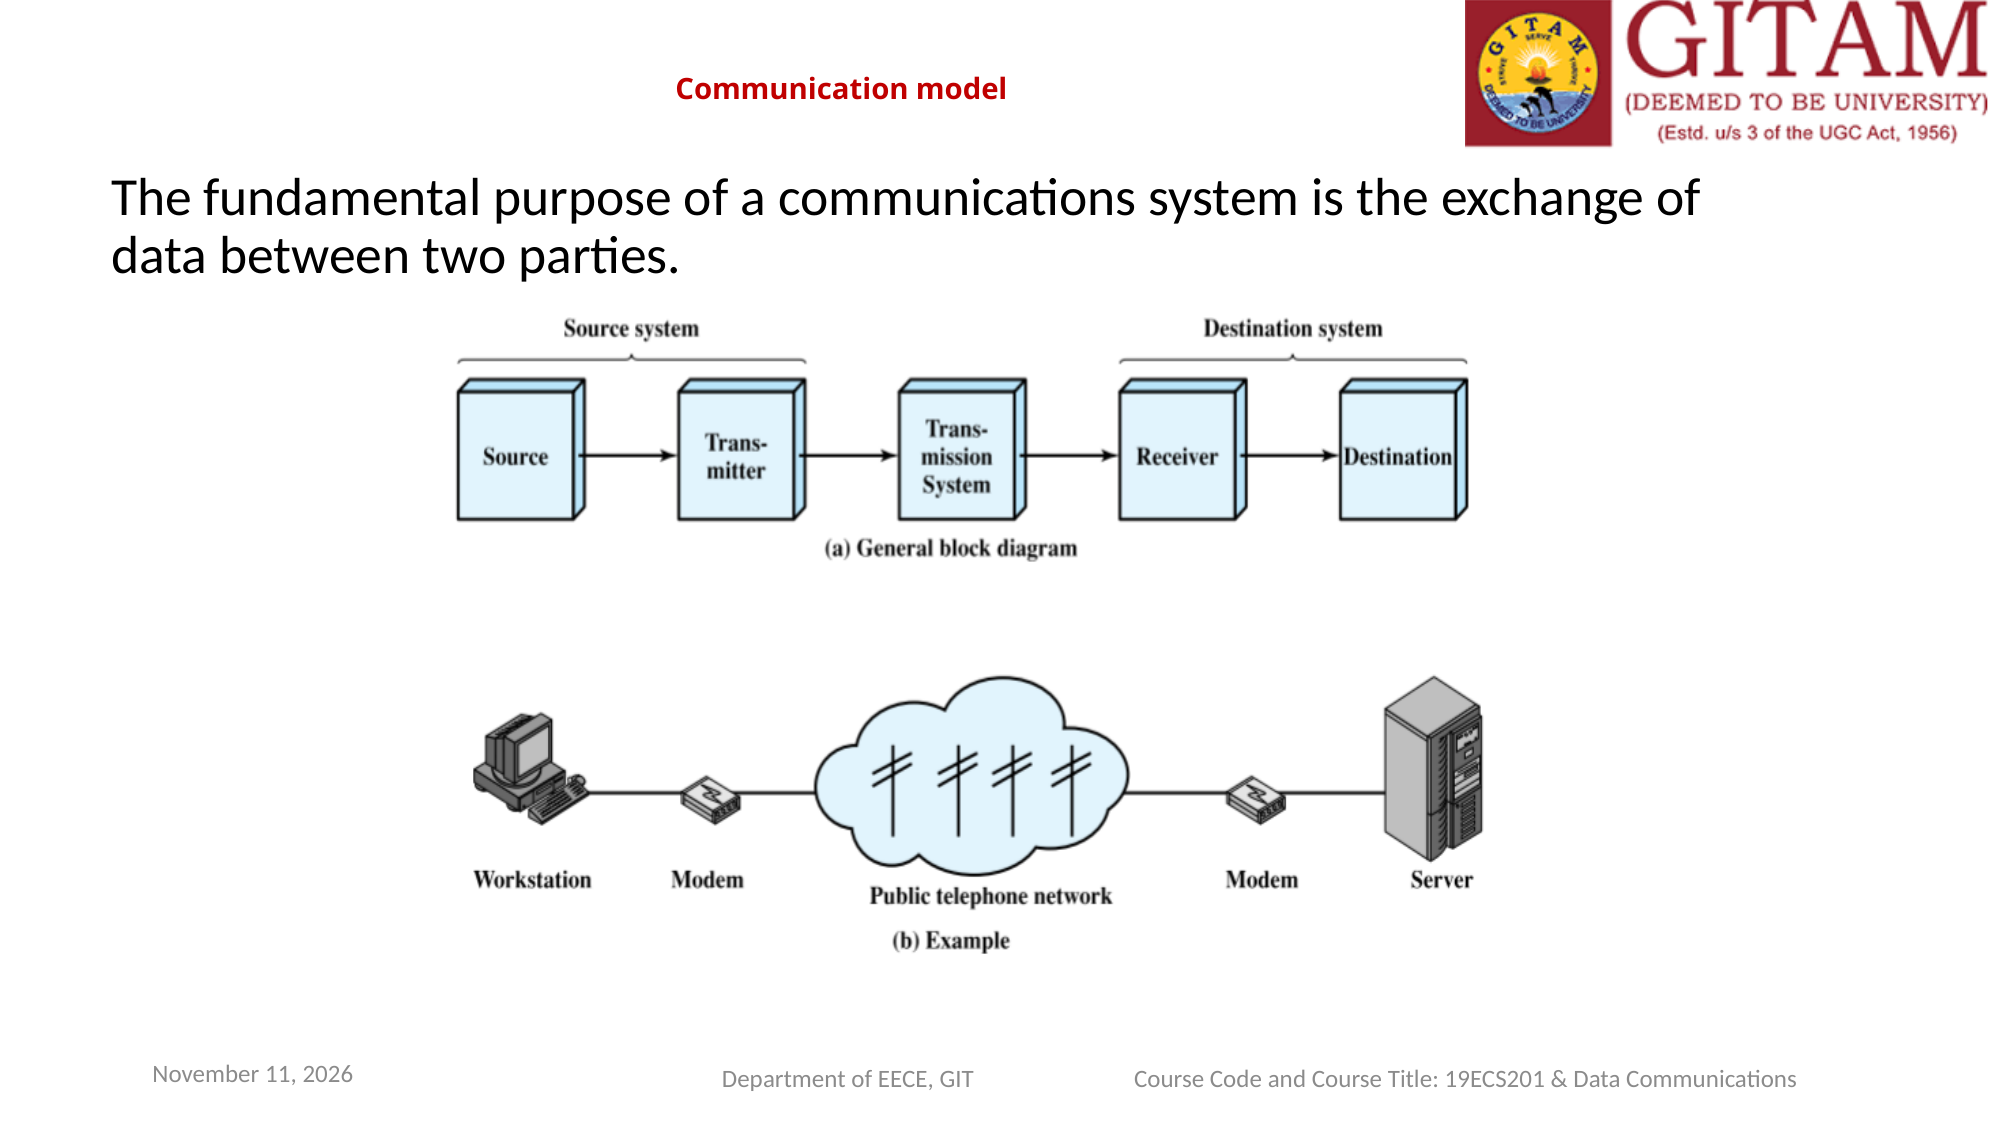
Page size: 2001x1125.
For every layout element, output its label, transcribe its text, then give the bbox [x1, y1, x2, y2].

picture [1465, 0, 2000, 150]
title Communication model [143, 66, 1465, 149]
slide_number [137, 1042, 588, 1103]
list The fundamental purpose of a communications system is the exchange of data between two parties. [96, 161, 1822, 293]
footer Department of EECE, GIT Course Code and Course Title: 19ECS201 & Data Communications [691, 1048, 1831, 1106]
picture [404, 292, 1504, 960]
